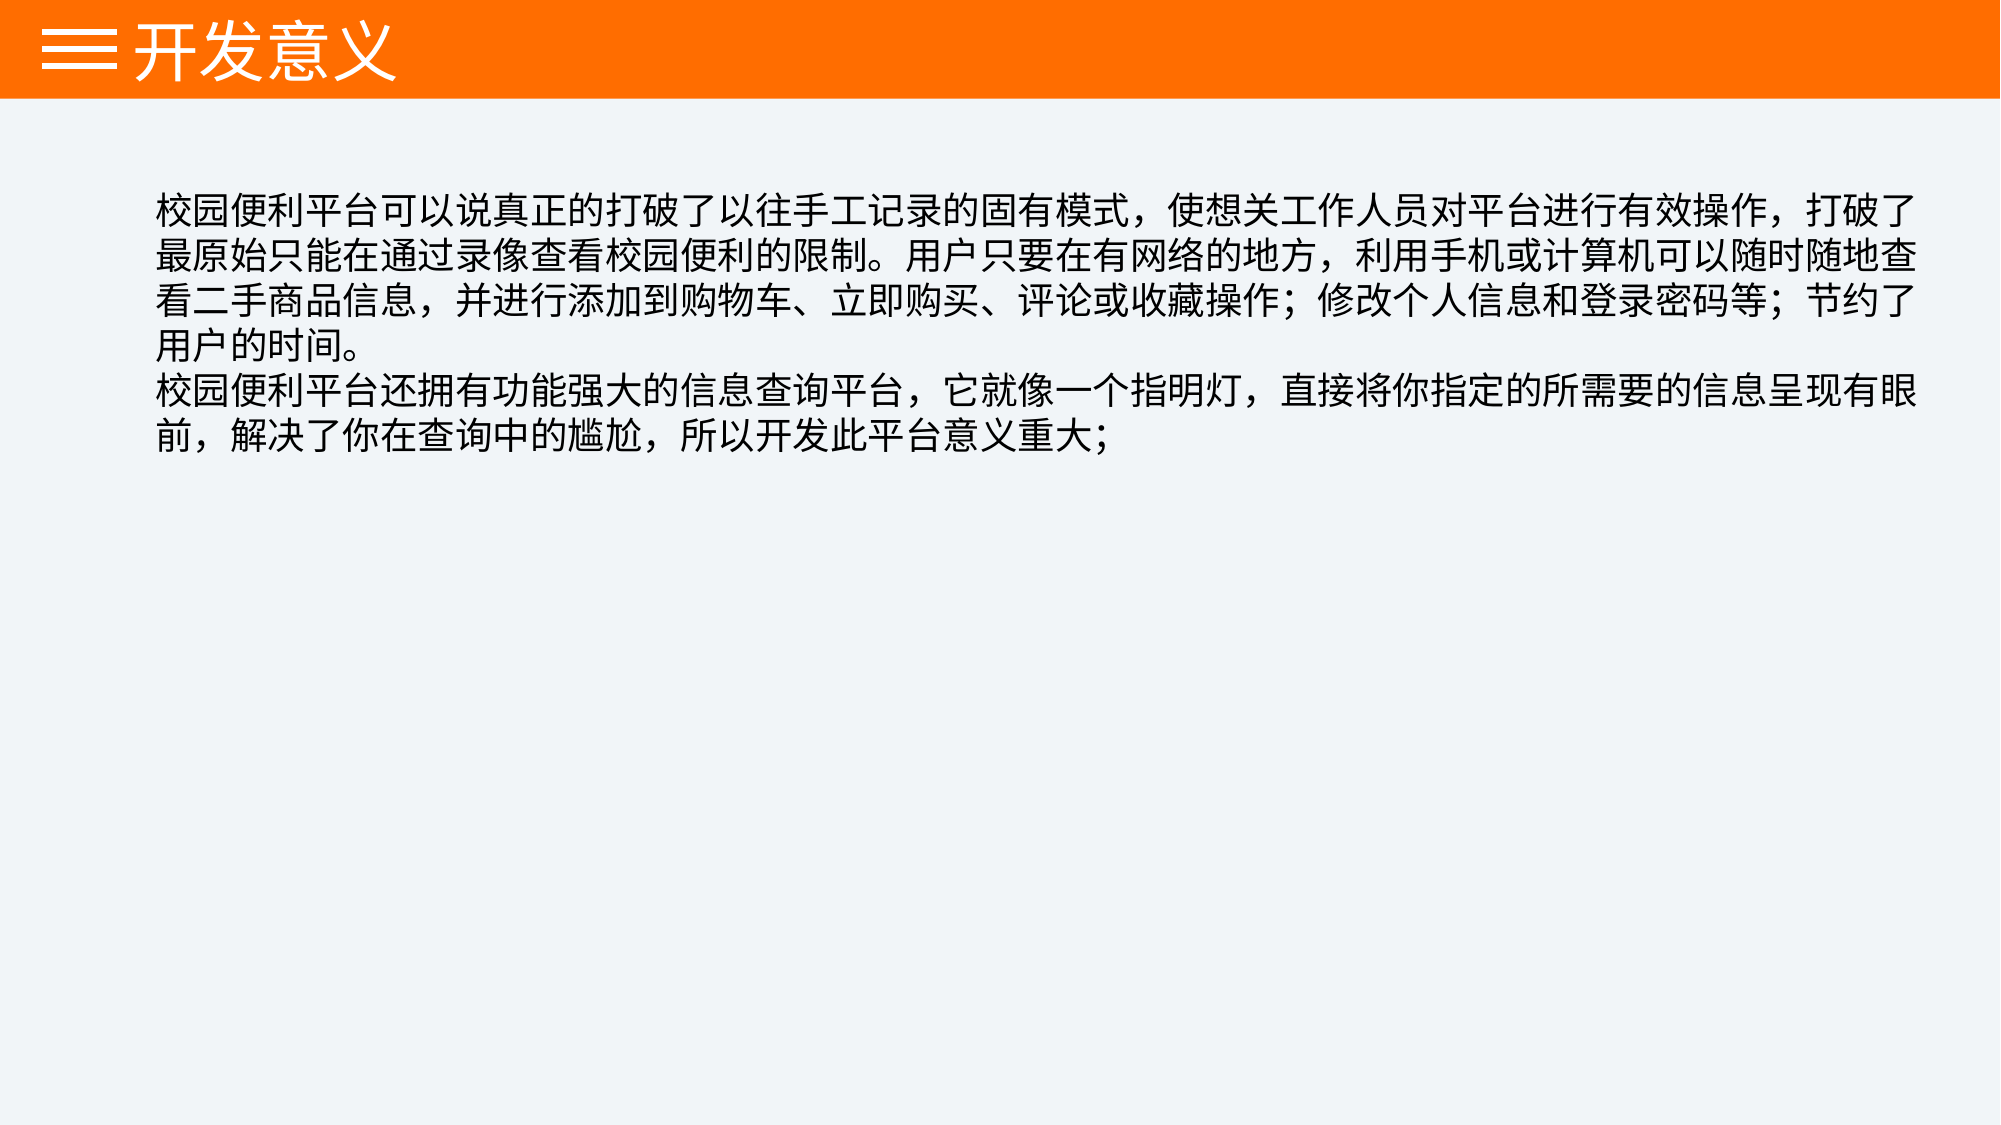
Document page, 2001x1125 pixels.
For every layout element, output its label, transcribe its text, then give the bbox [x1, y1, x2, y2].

text_box 校园便利平台可以说真正的打破了以往手工记录的固有模式，使想关工作人员对平台进行有效操作，打破了最原始只能在通过录像查看校园便利的限制。用户只要在有网络的地方，利用手机或计算机可以随时随地查看二手商品信息，并进行添加到购物车、立即购买、评论或收藏操作；修改个人信息和登录密码等；节约了用户的时间。 校园便利平台还拥有功能强大的信息查询平台，它就像一个指明灯，直接将你指定的所需要的信息呈现有眼前，解决了你在查询中的尴尬，所以开发此平台意义重大； [65, 179, 1935, 465]
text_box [42, 32, 118, 67]
text_box [0, 0, 2000, 100]
text_box 开发意义 [117, 2, 1109, 98]
